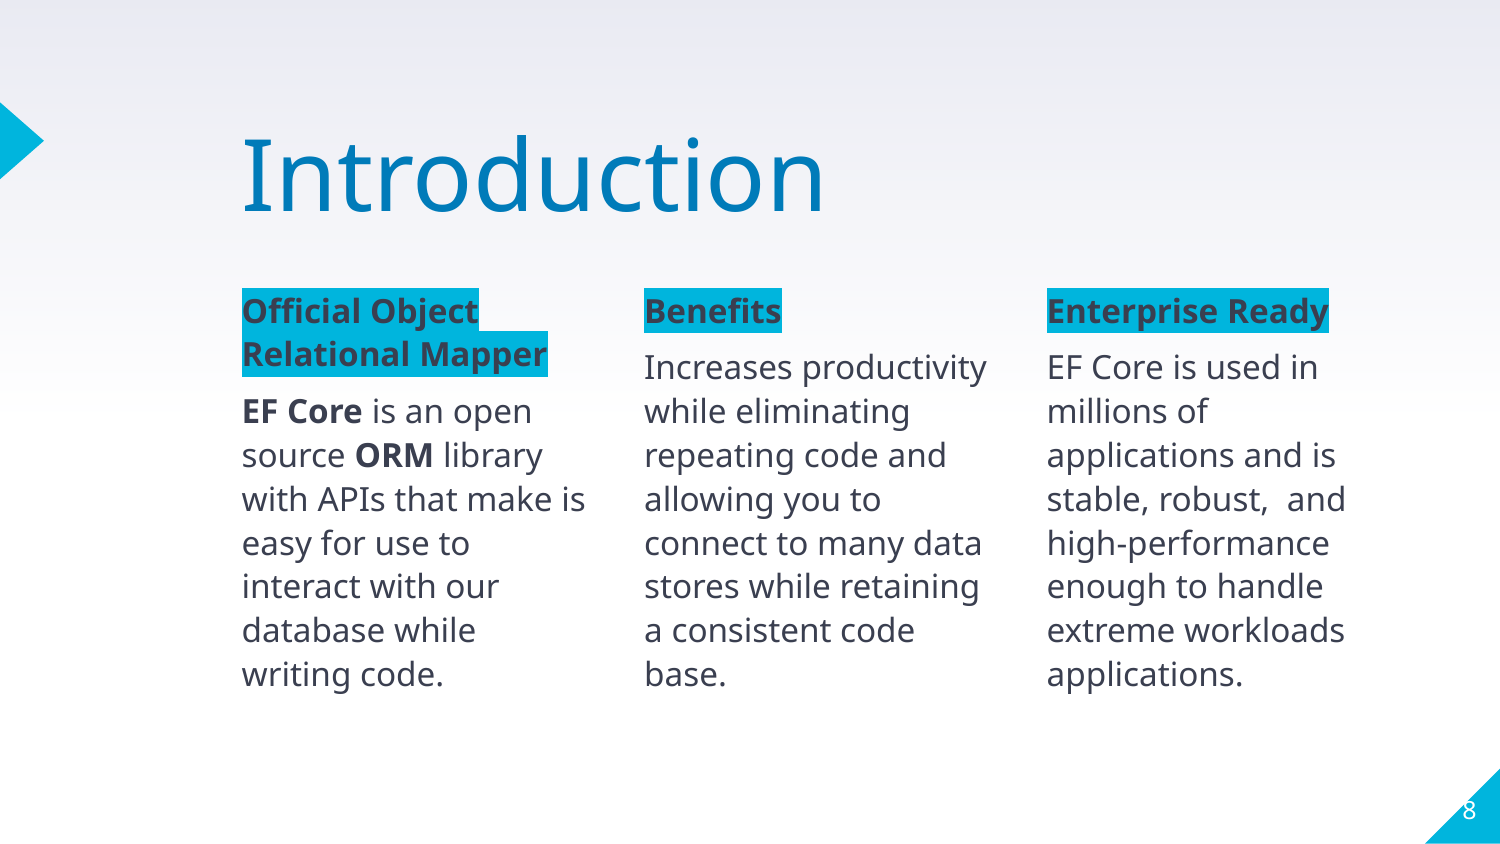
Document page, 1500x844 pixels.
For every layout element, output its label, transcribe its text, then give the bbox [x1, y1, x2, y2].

list Benefits Increases productivity while eliminating repeating code and allowing you to connect to many data stores while retaining a consistent code base. [629, 270, 1012, 783]
title Introduction [226, 146, 1112, 219]
list Official Object Relational Mapper EF Core is an open source ORM library with APIs that make is easy for use to interact with our database while writing code. [226, 270, 610, 783]
slide_number 8 [1401, 779, 1492, 844]
list Enterprise Ready EF Core is used in millions of applications and is stable, robust, and high-performance enough to handle extreme workloads applications. [1031, 270, 1415, 783]
